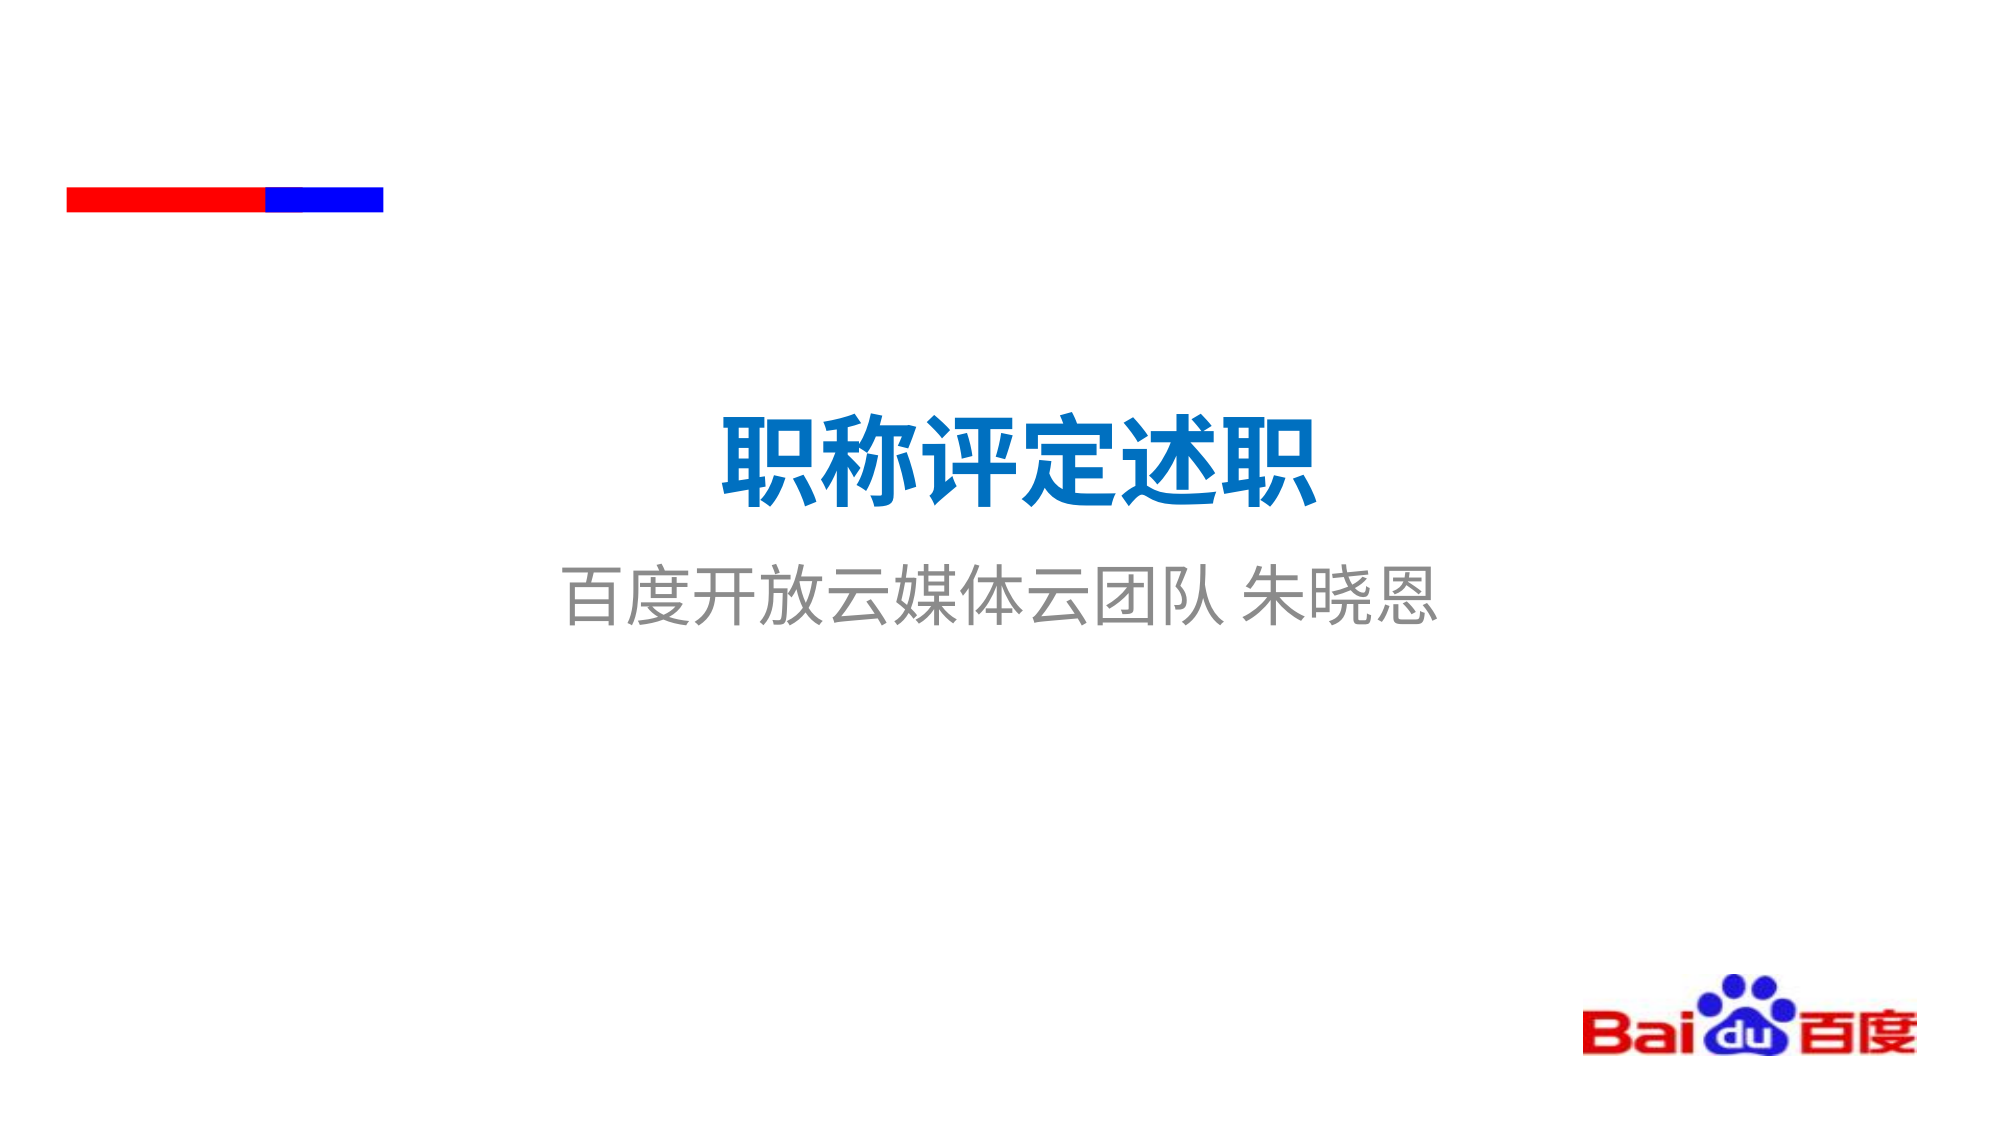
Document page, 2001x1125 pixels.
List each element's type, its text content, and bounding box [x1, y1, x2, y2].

picture [1583, 974, 1917, 1056]
subtitle 百度开放云媒体云团队 朱晓恩 [474, 546, 1526, 835]
text_box 职称评定述职 [704, 391, 1697, 516]
title 申请T5述职报告 [150, 349, 1850, 591]
